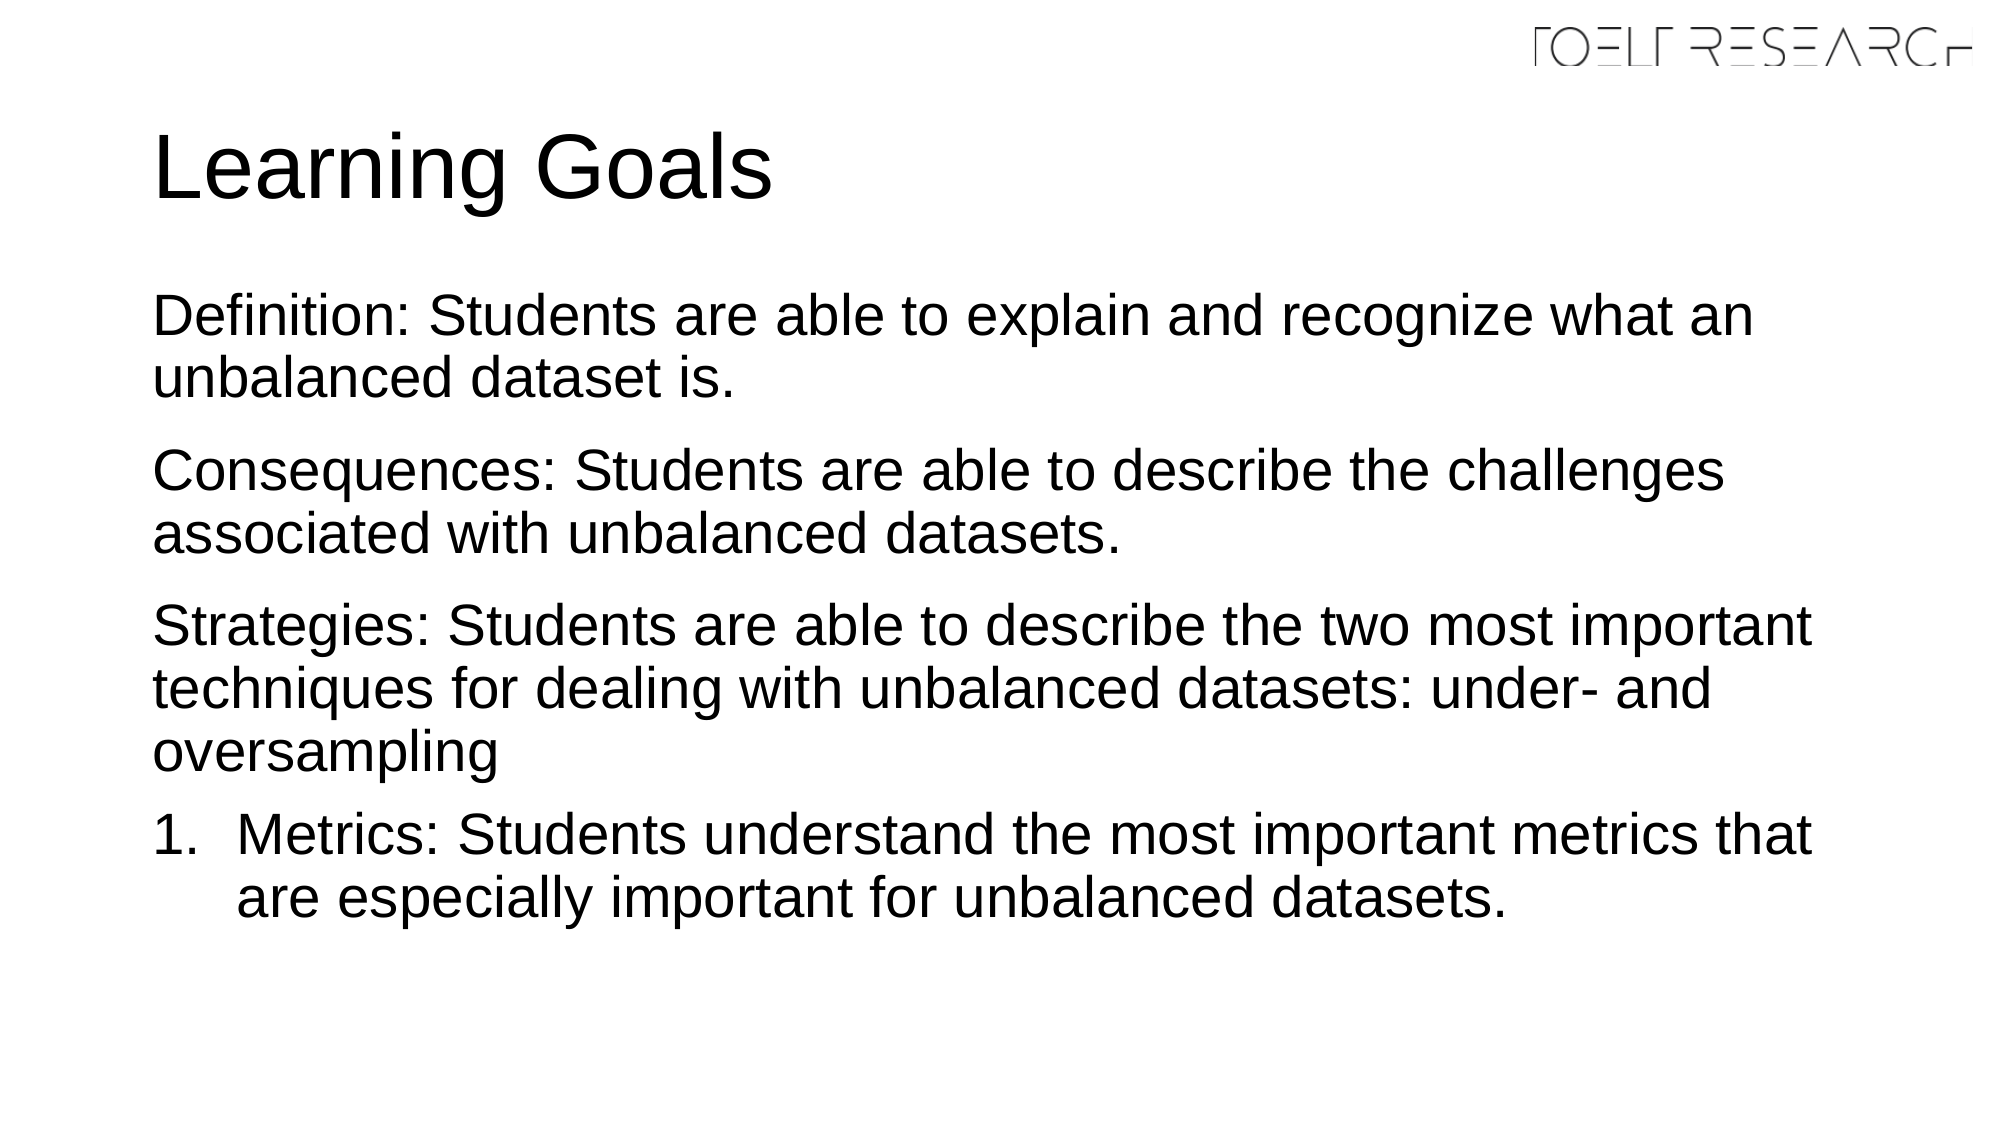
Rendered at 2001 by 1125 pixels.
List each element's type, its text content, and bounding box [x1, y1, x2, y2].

list Definition: Students are able to explain and recognize what an unbalanced dataset is. Consequences: Students are able to describe the challenges associated with unbalanced datasets. Strategies: Students are able to describe the two most important techniques for dealing with unbalanced datasets: under- and oversampling Metrics: Students understand the most important metrics that are especially important for unbalanced datasets. [137, 277, 1863, 992]
title Learning Goals [137, 59, 1863, 277]
